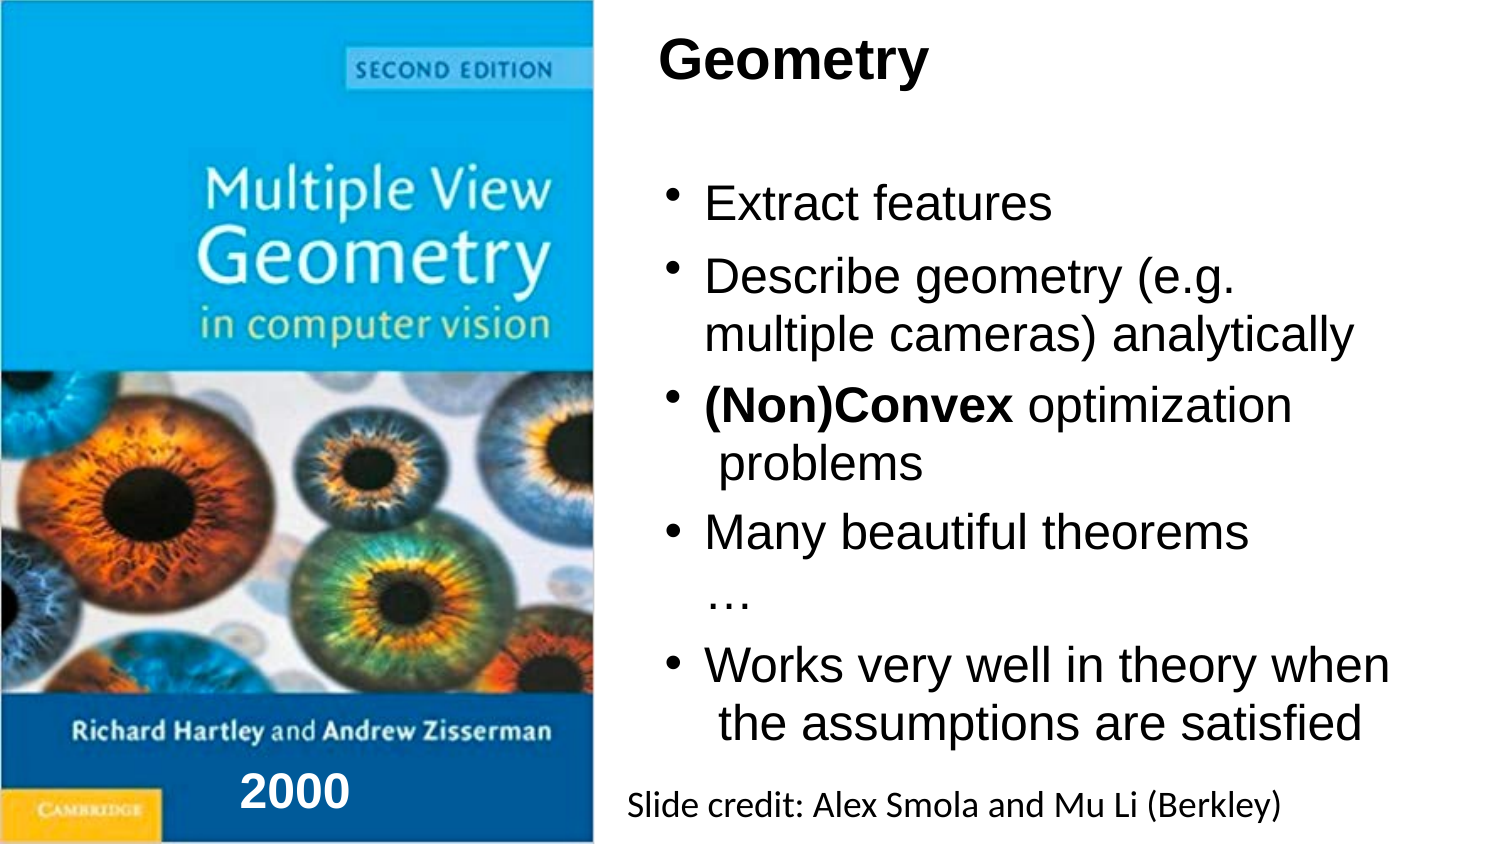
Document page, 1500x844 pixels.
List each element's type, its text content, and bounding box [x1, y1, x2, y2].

text_box [0, 0, 595, 844]
text_box Extract features Describe geometry (e.g. multiple cameras) analytically (Non)Convex optimization problems Many beautiful theorems … Works very well in theory when the assumptions are satisfied [662, 157, 1395, 751]
text_box 2000 [237, 756, 353, 819]
text_box Slide credit: Alex Smola and Mu Li (Berkley) [624, 793, 1450, 826]
title Geometry [656, 18, 933, 162]
